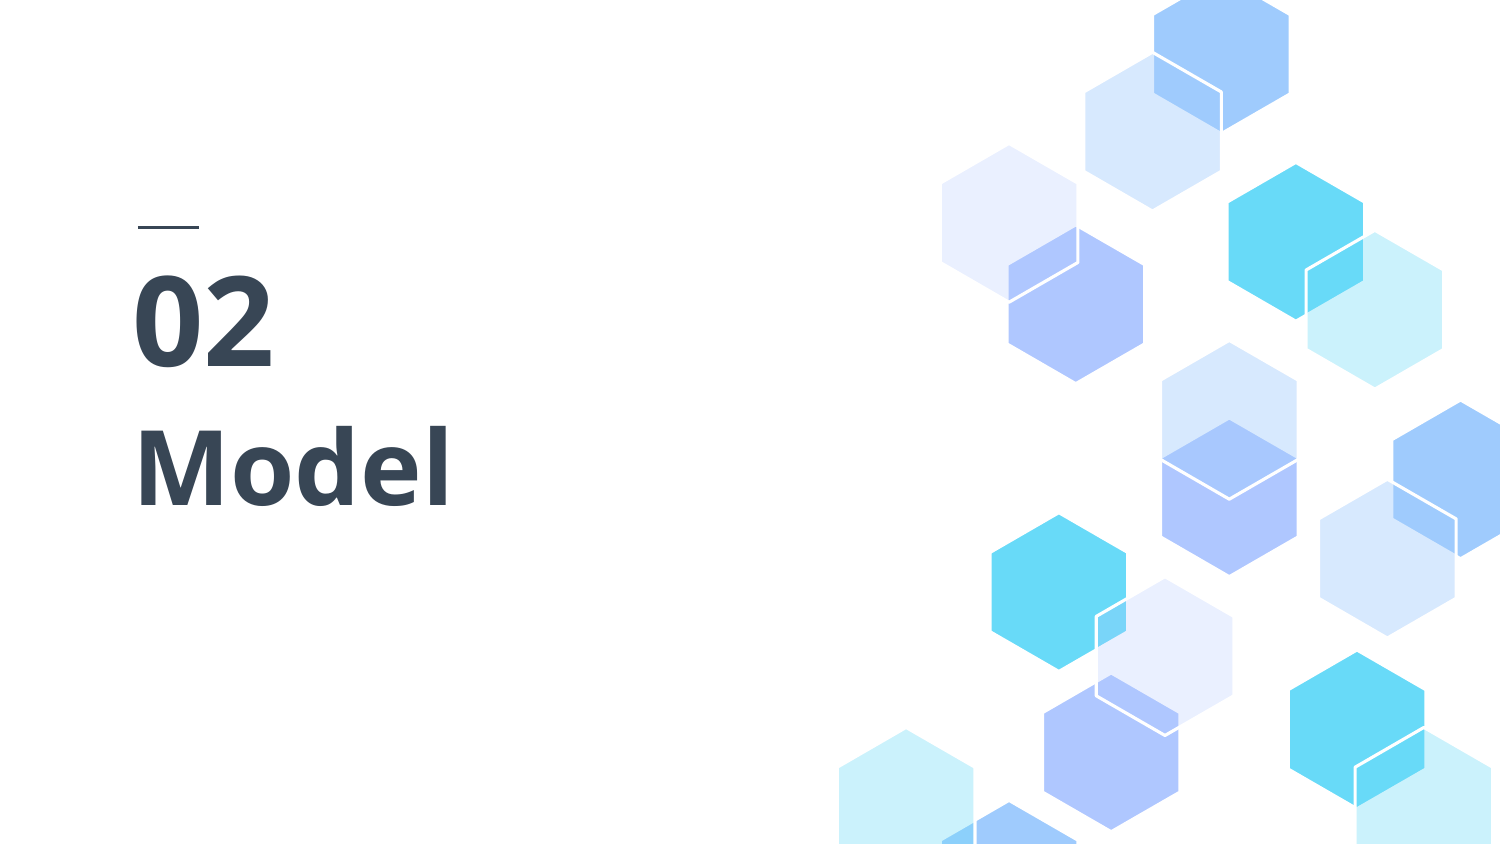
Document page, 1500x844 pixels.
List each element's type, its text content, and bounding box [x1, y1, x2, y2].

title Model [116, 391, 830, 542]
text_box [837, 0, 1500, 844]
title 02 [116, 240, 325, 392]
